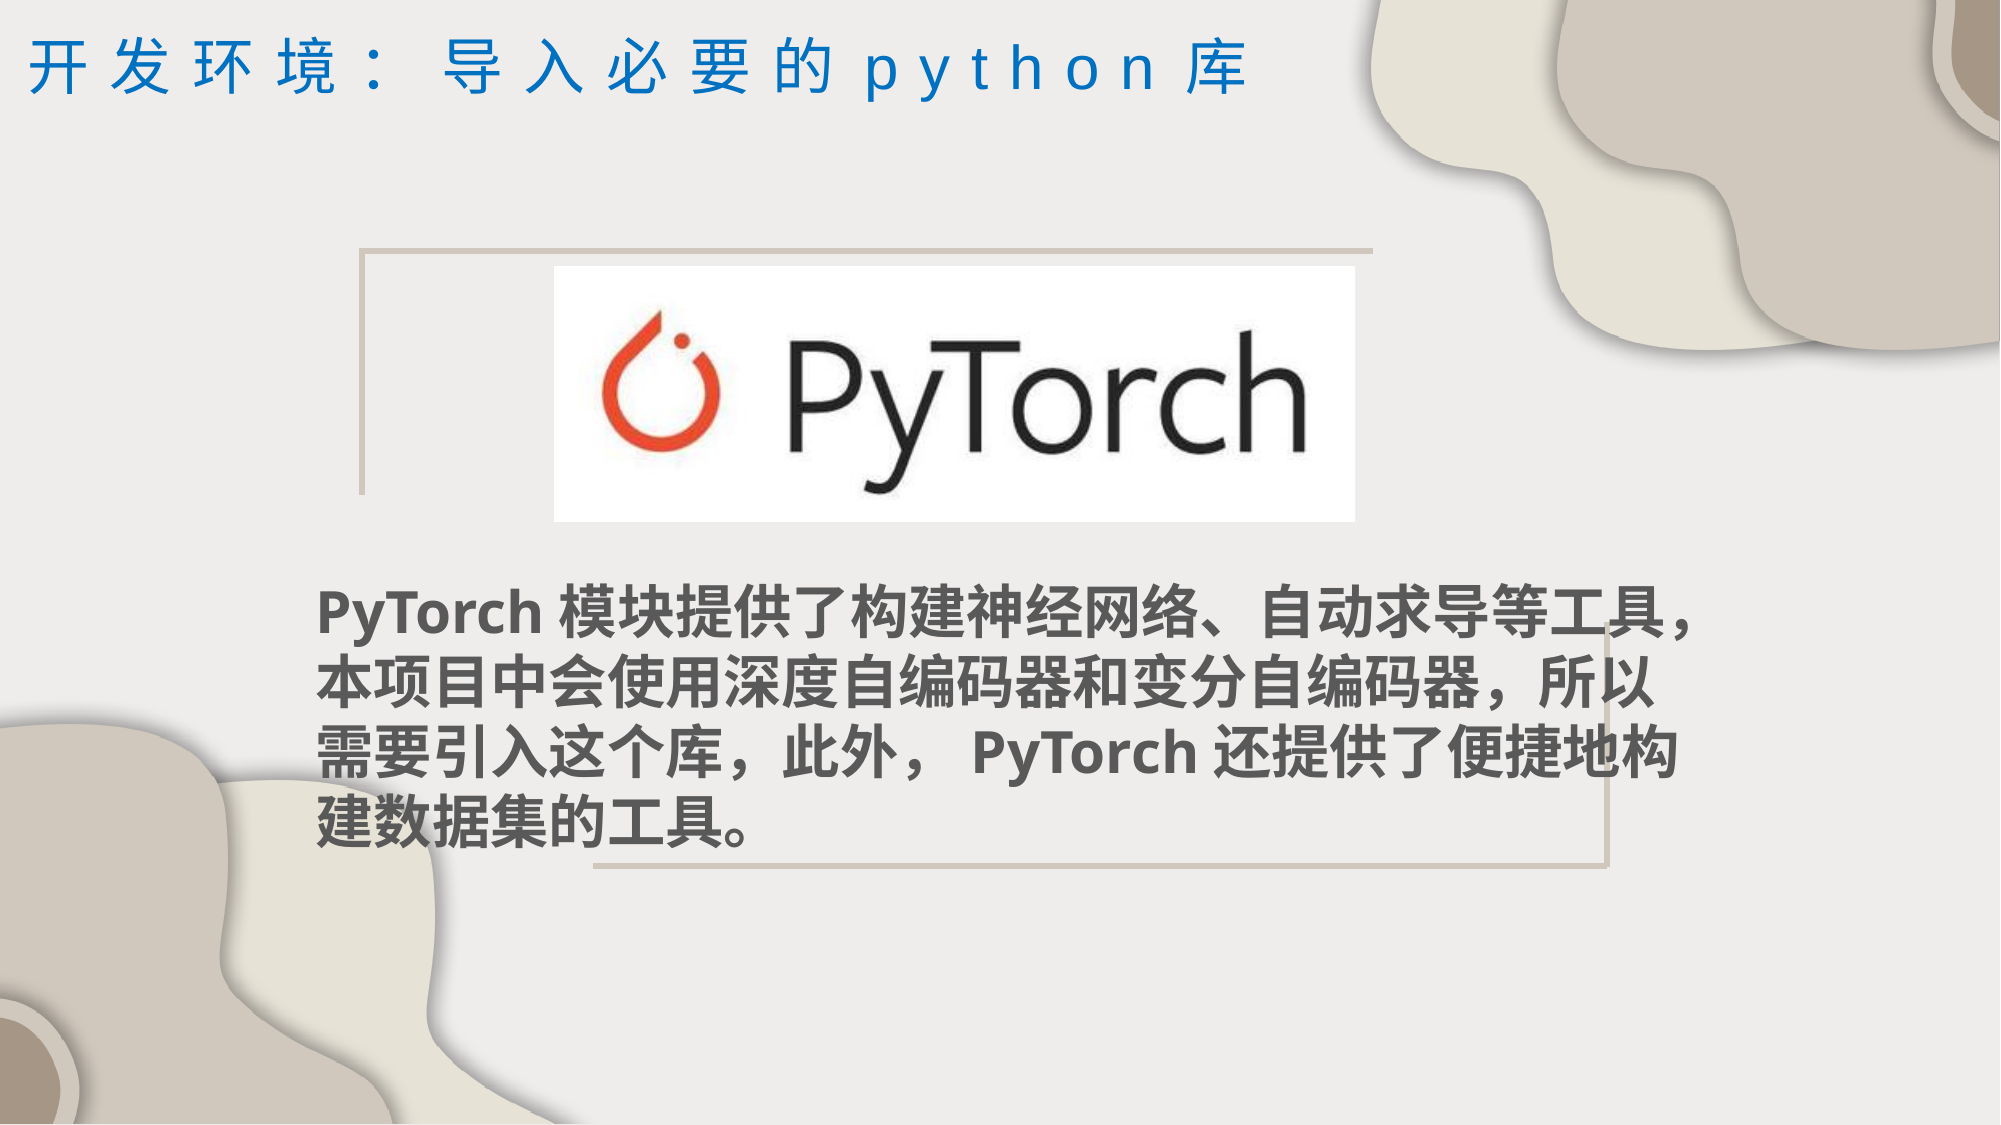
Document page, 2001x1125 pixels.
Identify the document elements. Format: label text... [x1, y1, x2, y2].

title 开发环境：导入必要的python库 [27, 27, 1263, 148]
text_box PyTorch模块提供了构建神经网络、自动求导等工具， 本项目中会使用深度自编码器和变分自编码器，所以 需要引入这个库，此外，PyTorch还提供了便捷地构 建数据集的工具。 [301, 568, 1739, 863]
picture [0, 0, 2000, 1125]
